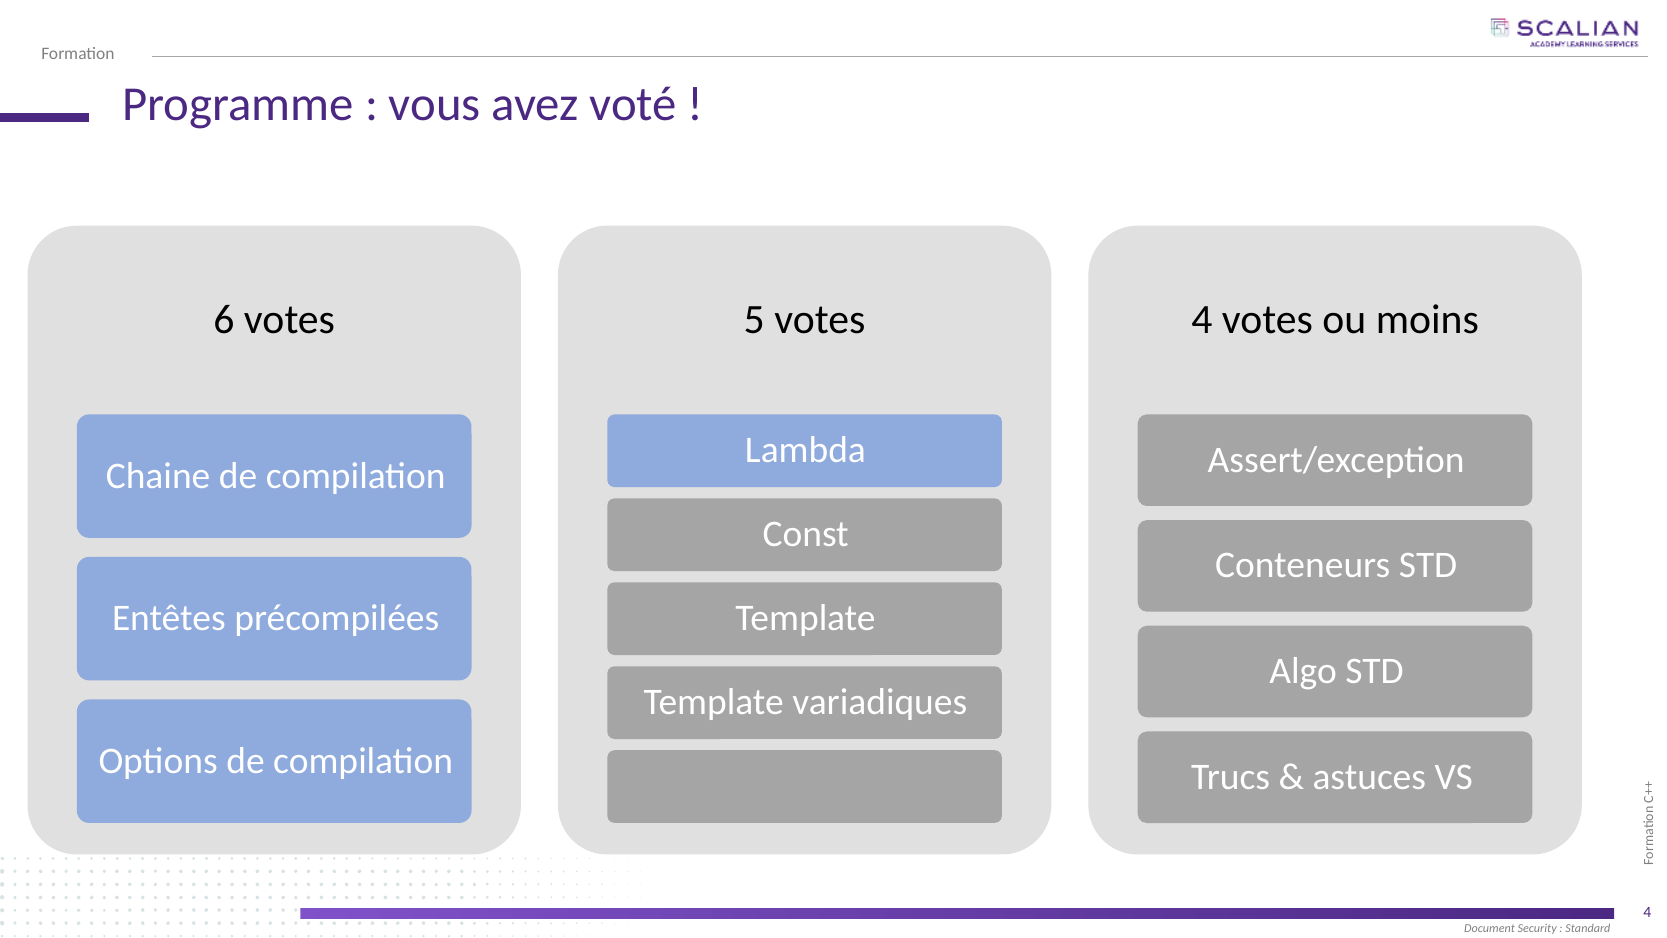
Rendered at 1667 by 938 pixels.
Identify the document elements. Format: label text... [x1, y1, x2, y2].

title Programme : vous avez voté ! [107, 71, 805, 116]
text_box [27, 225, 1582, 855]
picture [1482, 8, 1648, 56]
